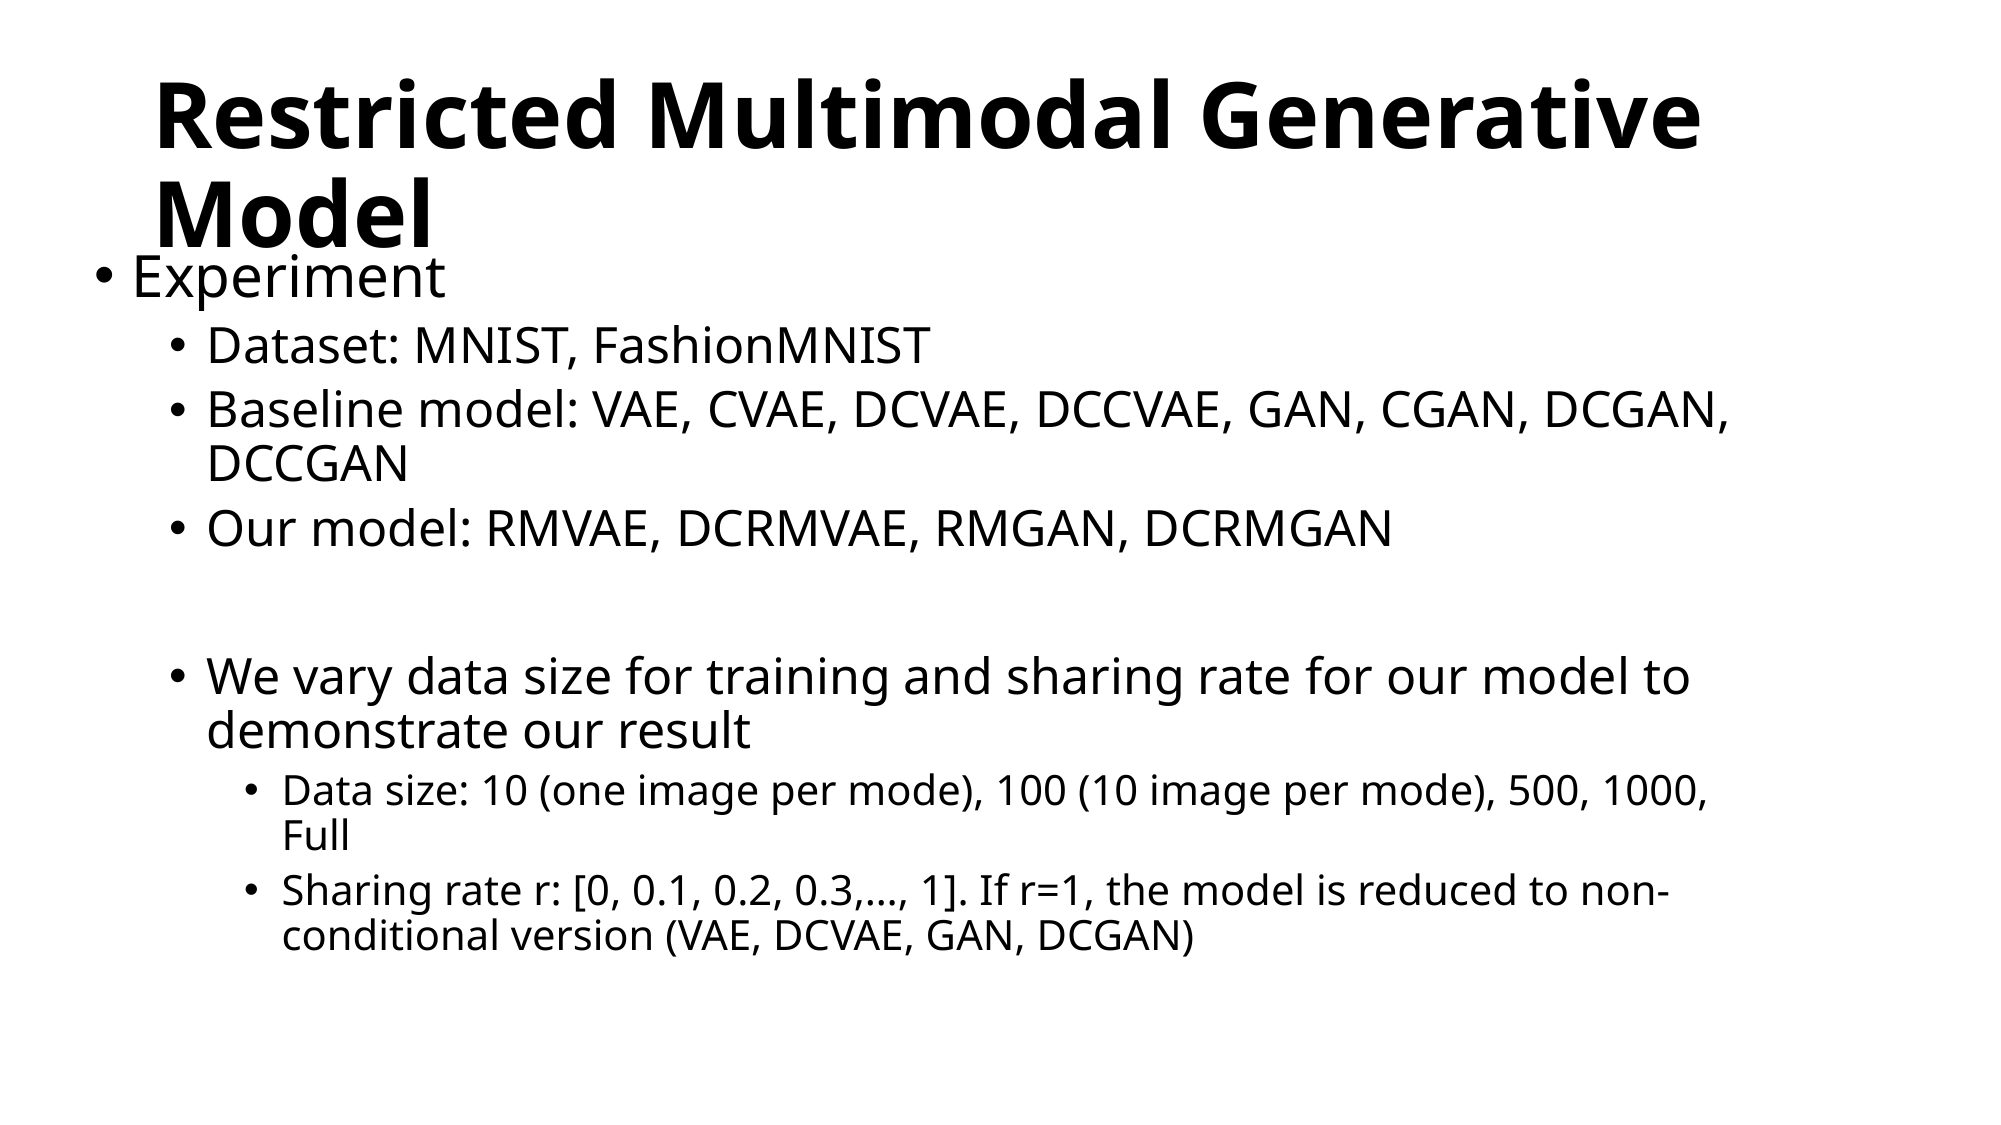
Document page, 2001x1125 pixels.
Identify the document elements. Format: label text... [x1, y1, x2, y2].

list Experiment Dataset: MNIST, FashionMNIST Baseline model: VAE, CVAE, DCVAE, DCCVAE, GAN, CGAN, DCGAN, DCCGAN Our model: RMVAE, DCRMVAE, RMGAN, DCRMGAN We vary data size for training and sharing rate for our model to demonstrate our result Data size: 10 (one image per mode), 100 (10 image per mode), 500, 1000, Full Sharing rate r: [0, 0.1, 0.2, 0.3,…, 1]. If r=1, the model is reduced to non-conditional version (VAE, DCVAE, GAN, DCGAN) [79, 239, 1805, 954]
title Restricted Multimodal Generative Model [137, 59, 1863, 278]
